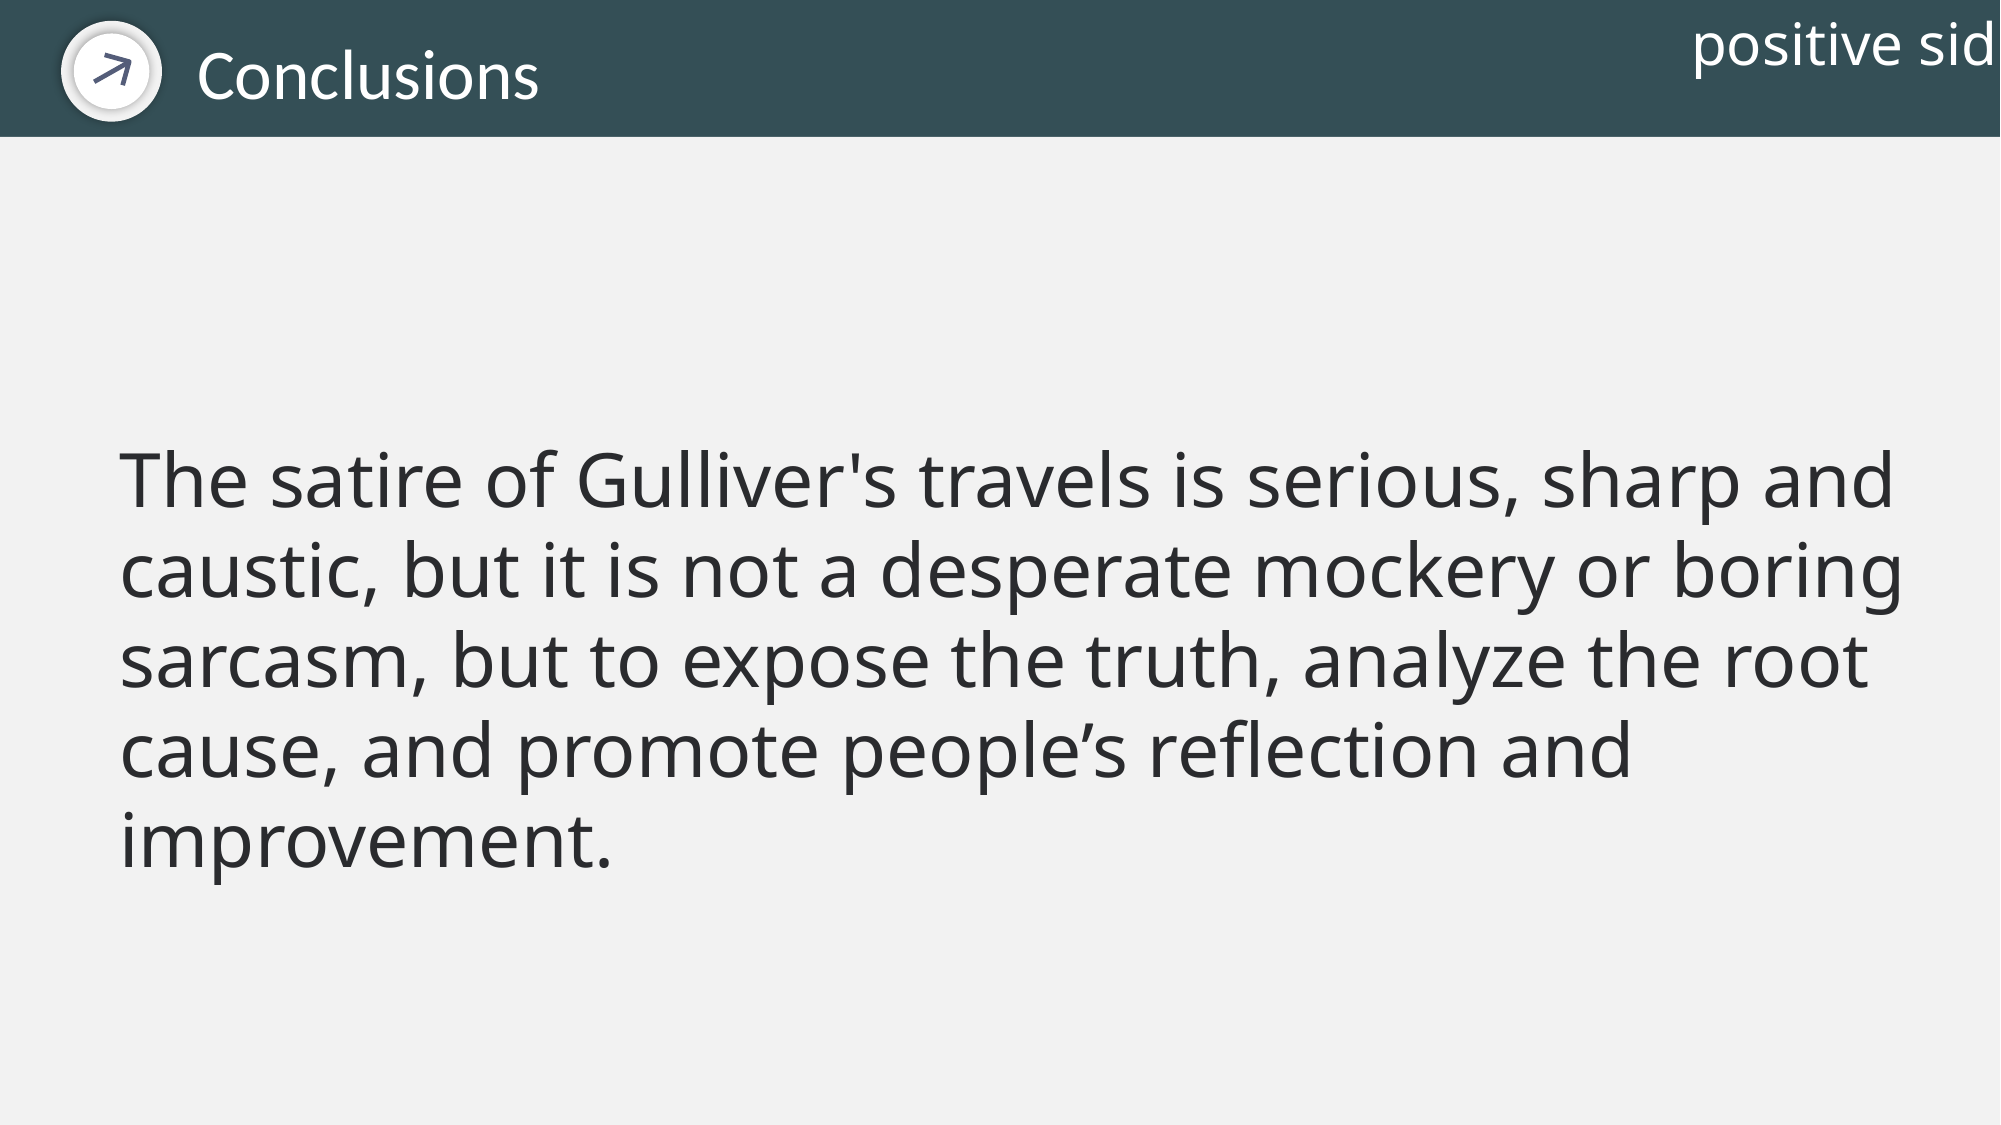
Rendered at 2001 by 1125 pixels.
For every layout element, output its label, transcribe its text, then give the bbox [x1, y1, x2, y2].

text_box Conclusions [182, 20, 1958, 122]
text_box positive side [1676, 0, 2000, 85]
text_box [61, 20, 162, 122]
text_box The satire of Gulliver's travels is serious, sharp and caustic, but it is not a desperate mockery or boring sarcasm, but to expose the truth, analyze the root cause, and promote people’s reflection and improvement. [104, 424, 2000, 890]
